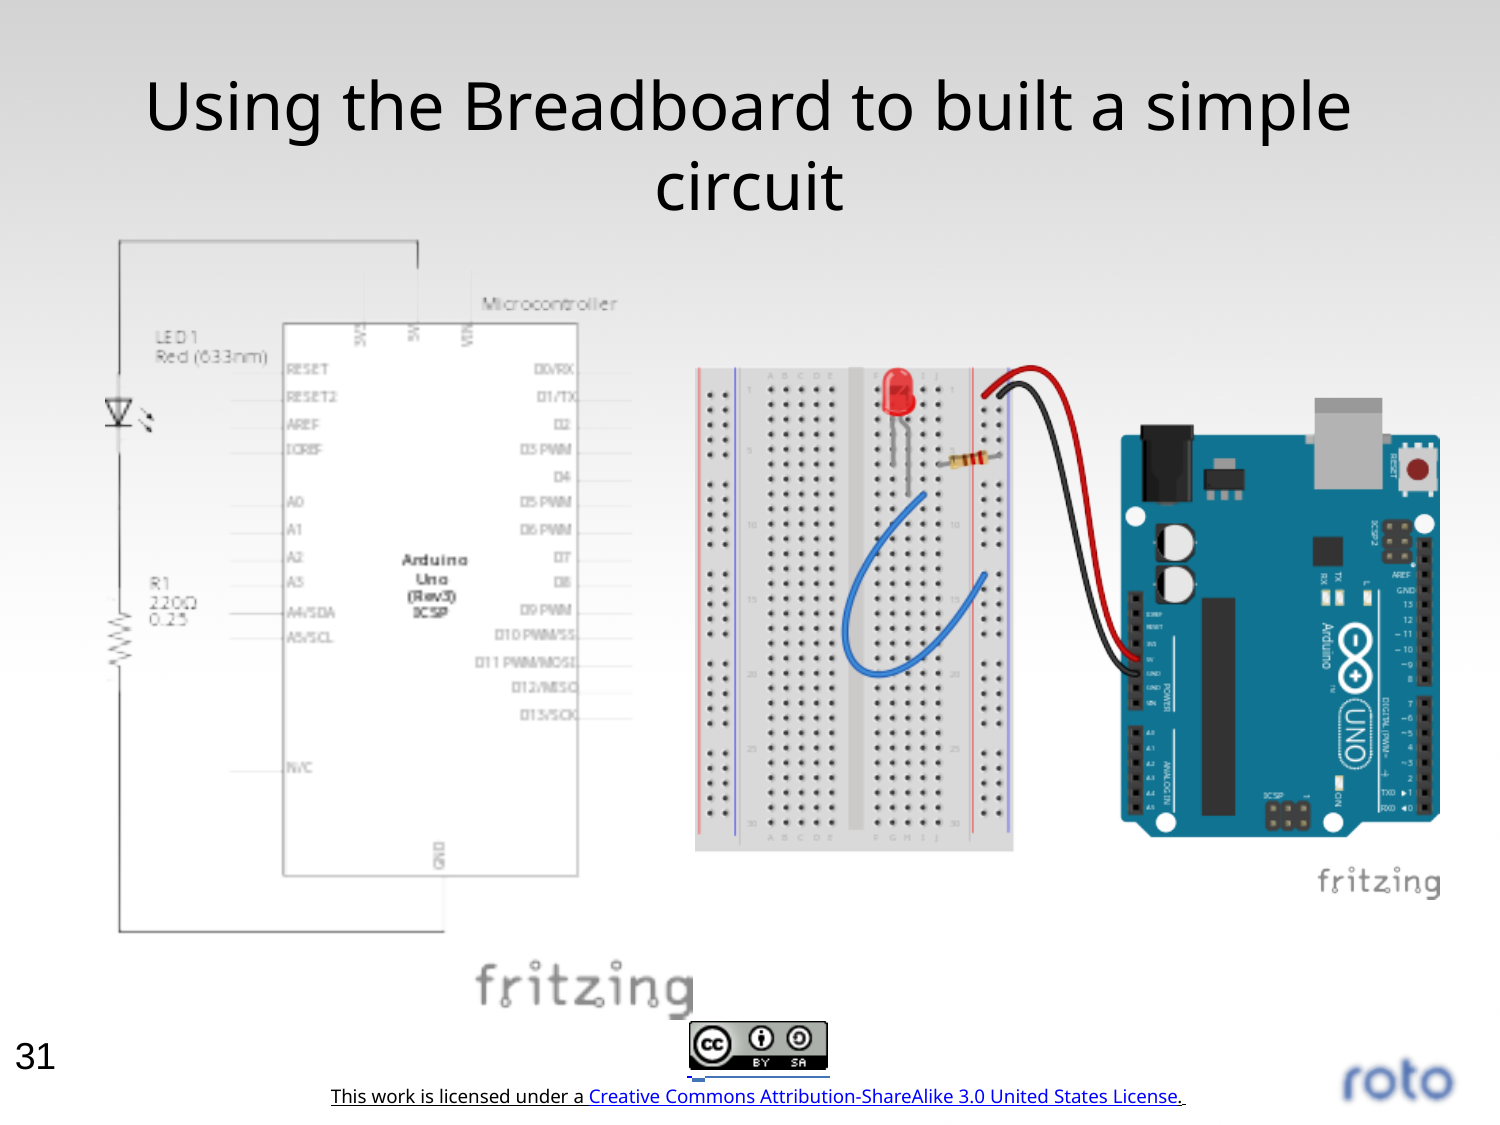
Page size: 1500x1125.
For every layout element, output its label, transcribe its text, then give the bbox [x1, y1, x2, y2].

title Using the Breadboard to built a simple circuit [112, 49, 1388, 238]
picture [0, 0, 1500, 1125]
